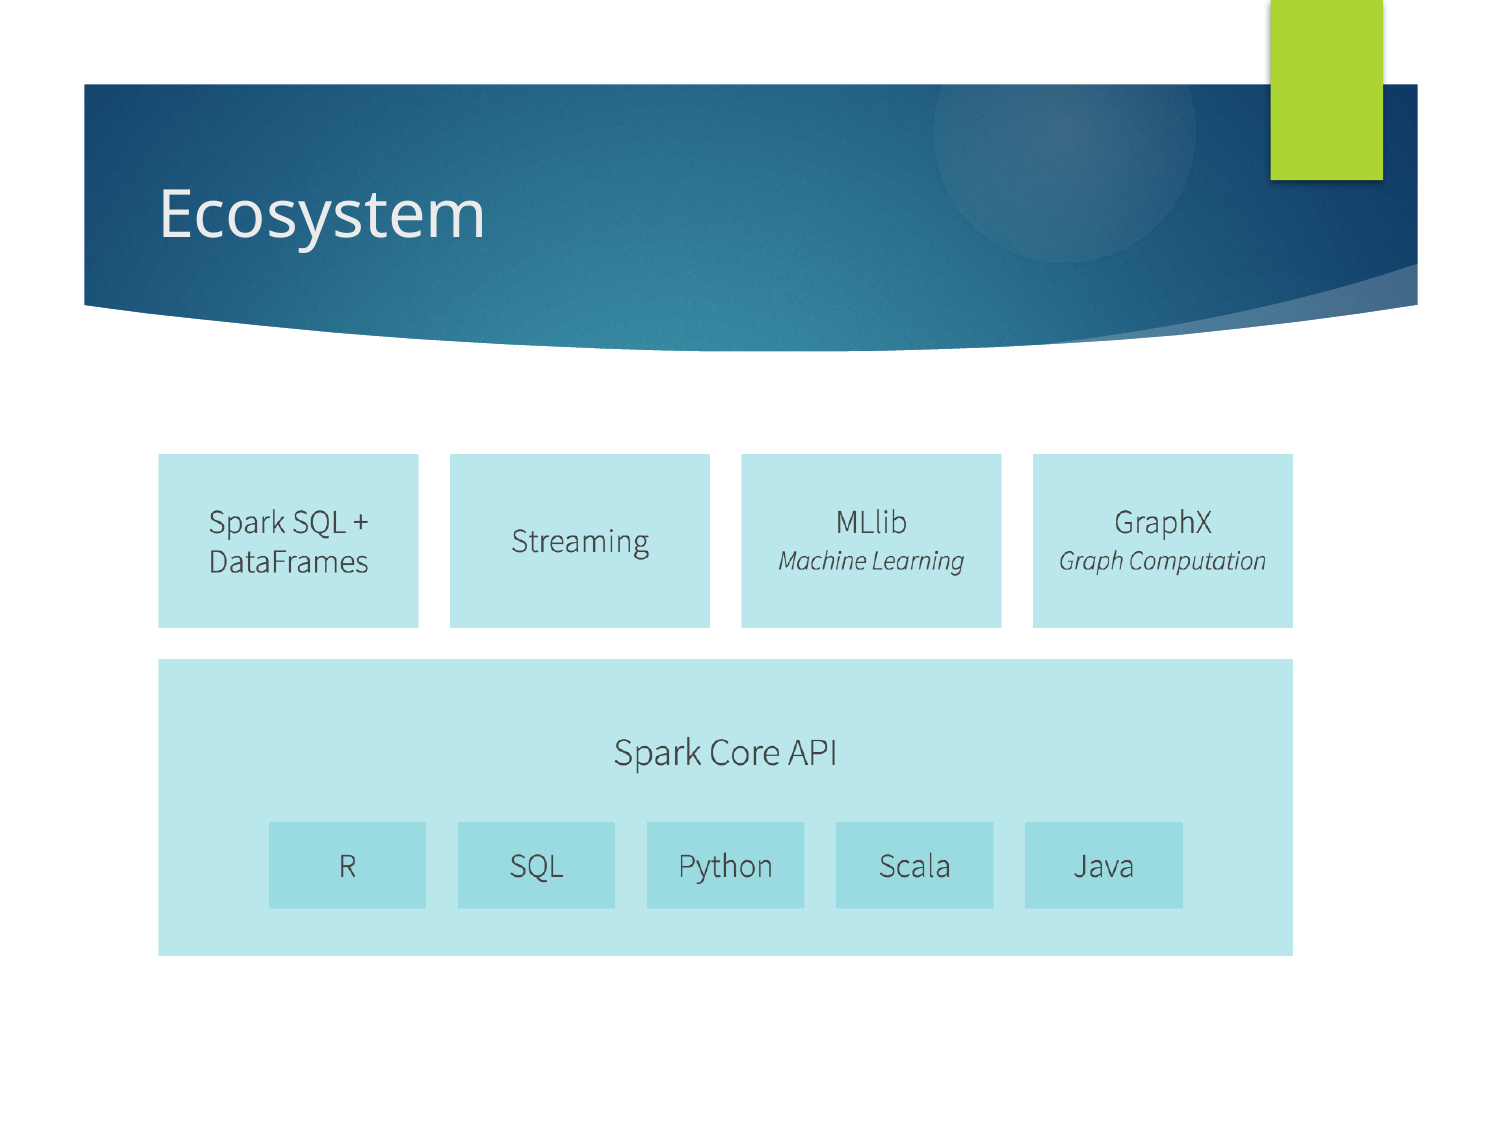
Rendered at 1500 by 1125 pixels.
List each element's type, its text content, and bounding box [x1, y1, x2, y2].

picture [147, 446, 1302, 968]
title Ecosystem [142, 152, 1183, 269]
